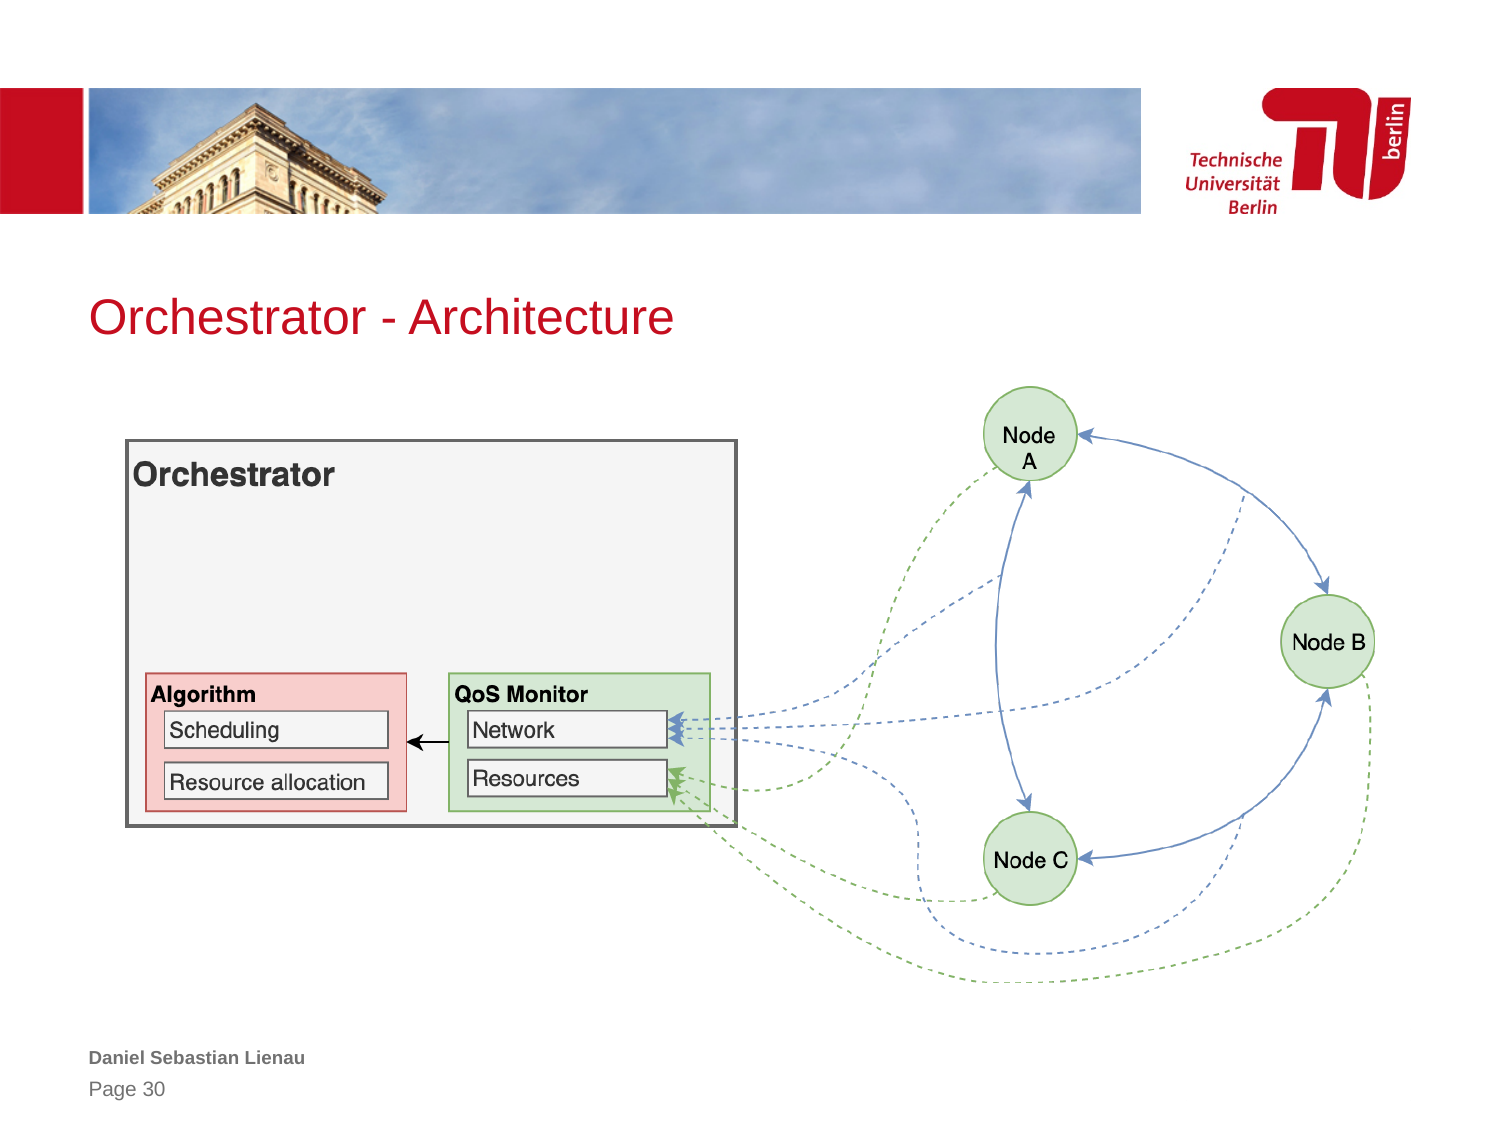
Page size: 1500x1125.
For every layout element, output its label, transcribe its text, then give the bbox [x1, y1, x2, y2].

footer Daniel Sebastian Lienau [88, 1045, 1247, 1076]
title Orchestrator - Architecture [88, 285, 1411, 345]
picture [1186, 88, 1411, 214]
picture [0, 88, 1141, 214]
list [124, 385, 1376, 983]
slide_number Page 30 [88, 1075, 1176, 1101]
